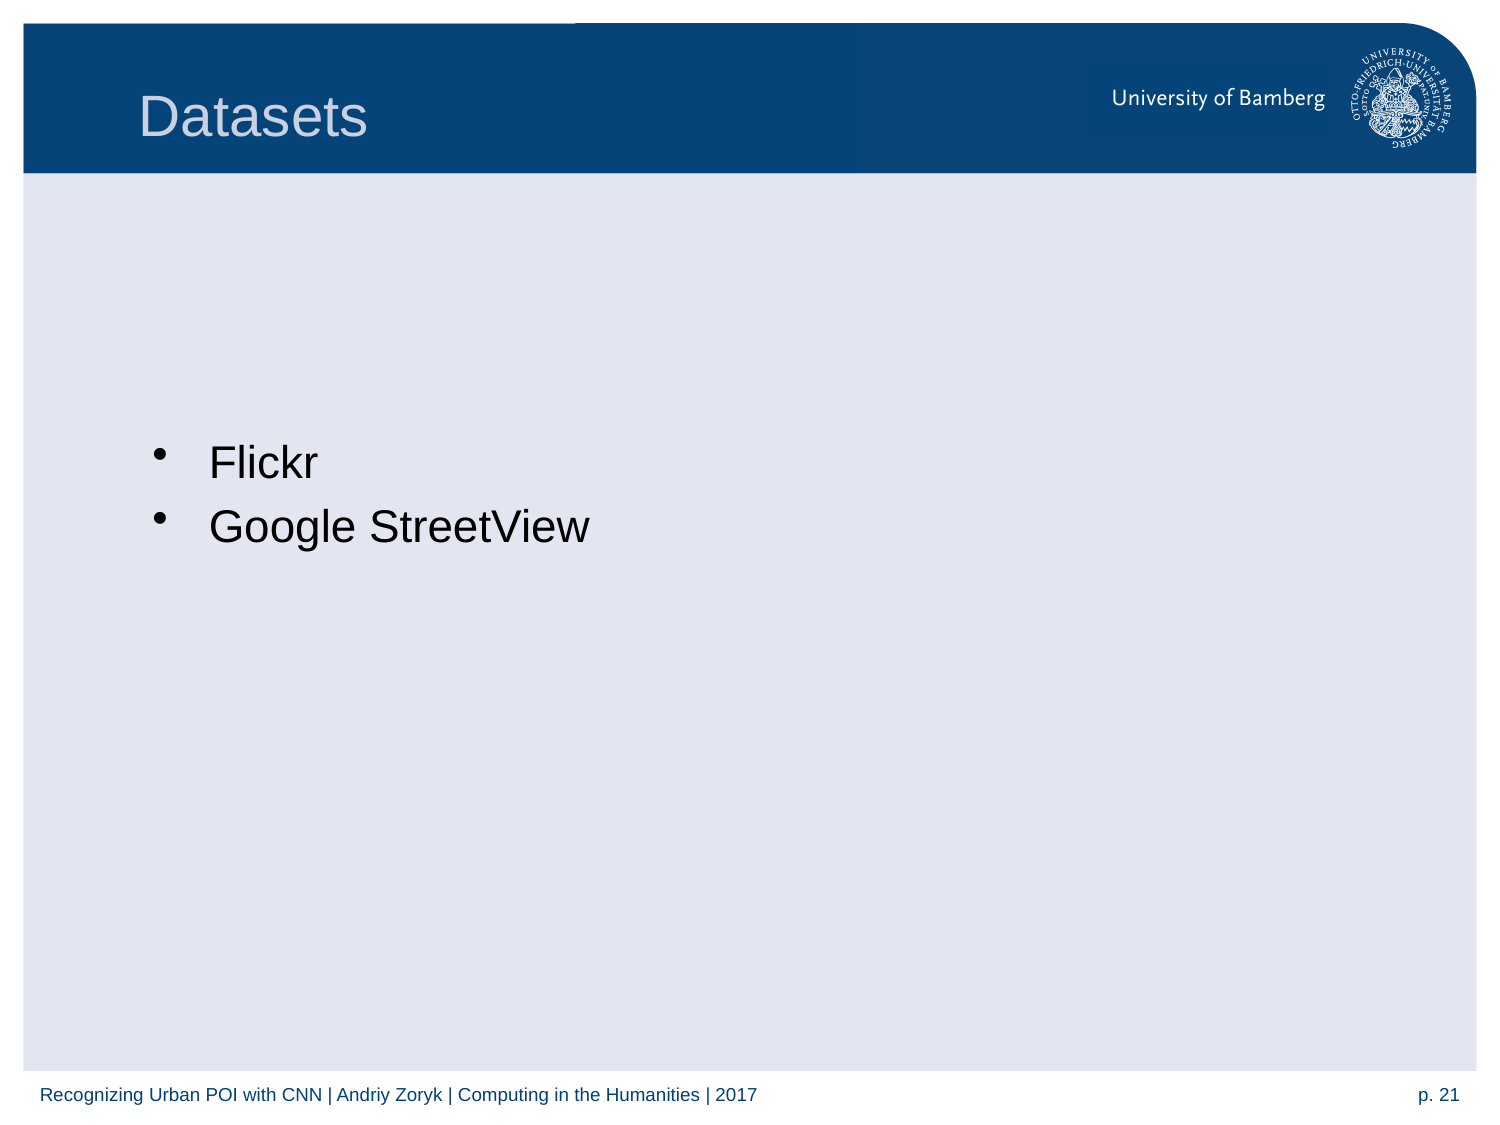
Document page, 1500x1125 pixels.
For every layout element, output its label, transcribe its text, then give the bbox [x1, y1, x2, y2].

list Flickr Google StreetView [137, 425, 1363, 1008]
text_box Datasets [123, 19, 1349, 207]
picture [0, 0, 1500, 1125]
